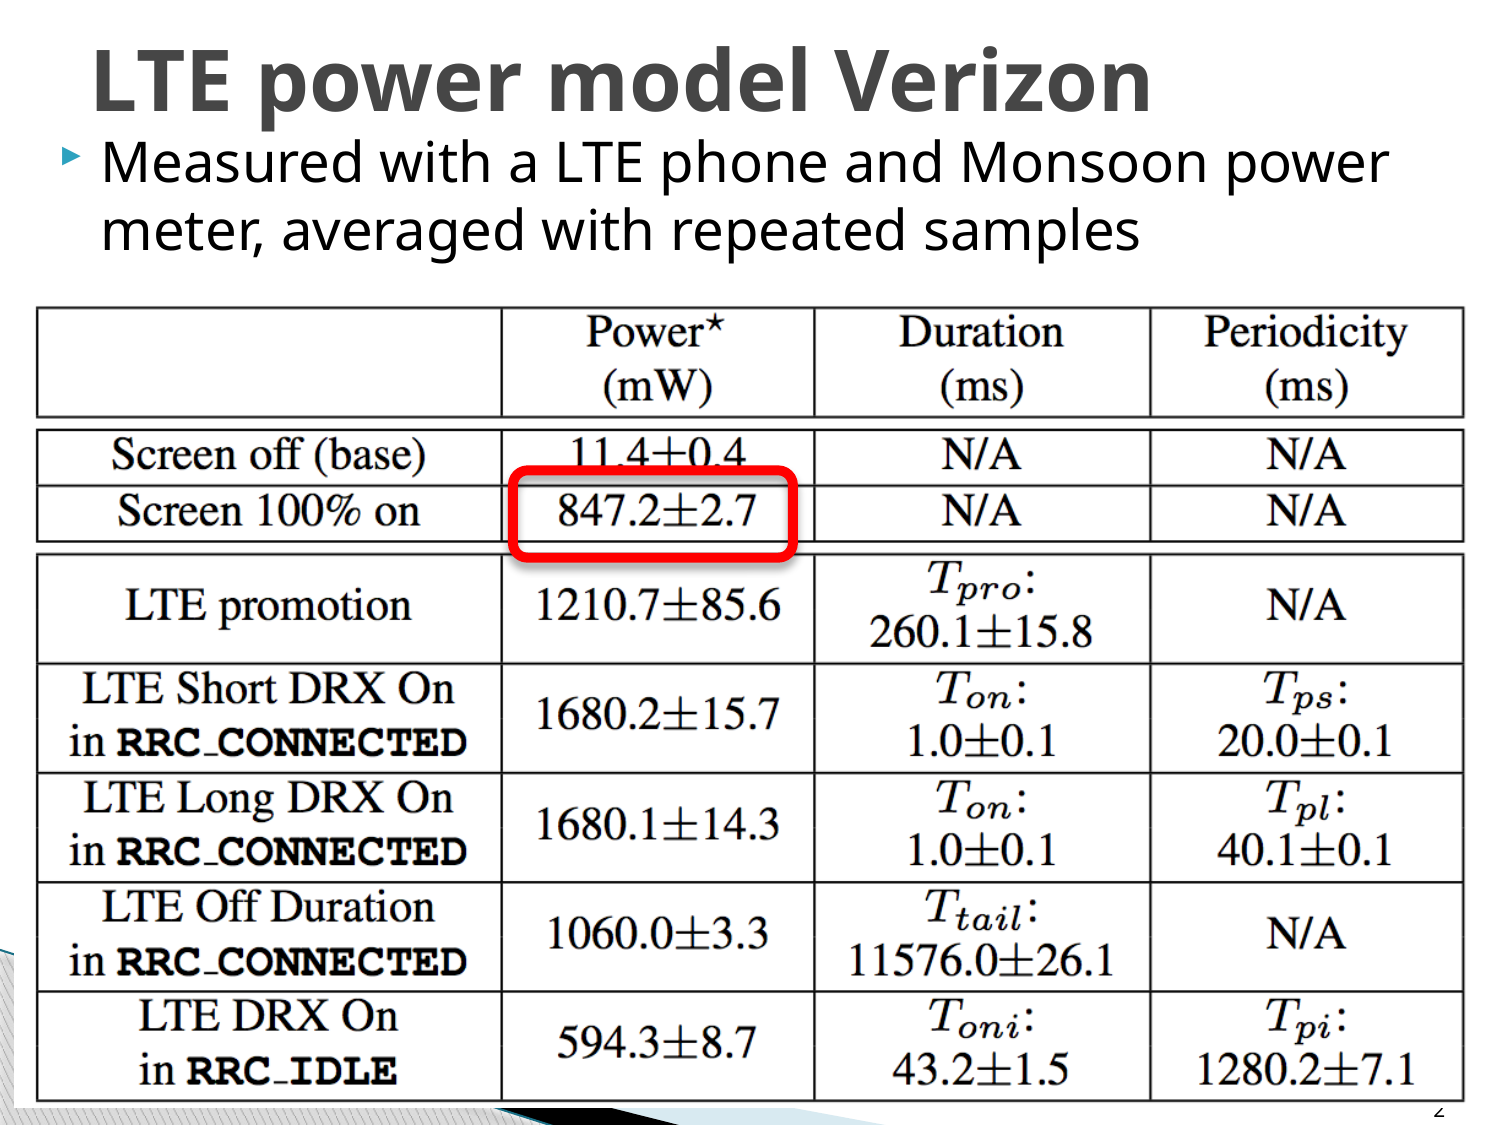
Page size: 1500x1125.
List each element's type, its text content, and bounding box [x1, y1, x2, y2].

list Measured with a LTE phone and Monsoon power meter, averaged with repeated samples [26, 119, 1432, 289]
title LTE power model Verizon [75, 0, 1425, 155]
text_box [0, 953, 9, 958]
picture [14, 289, 1480, 1108]
text_box [523, 1119, 542, 1125]
